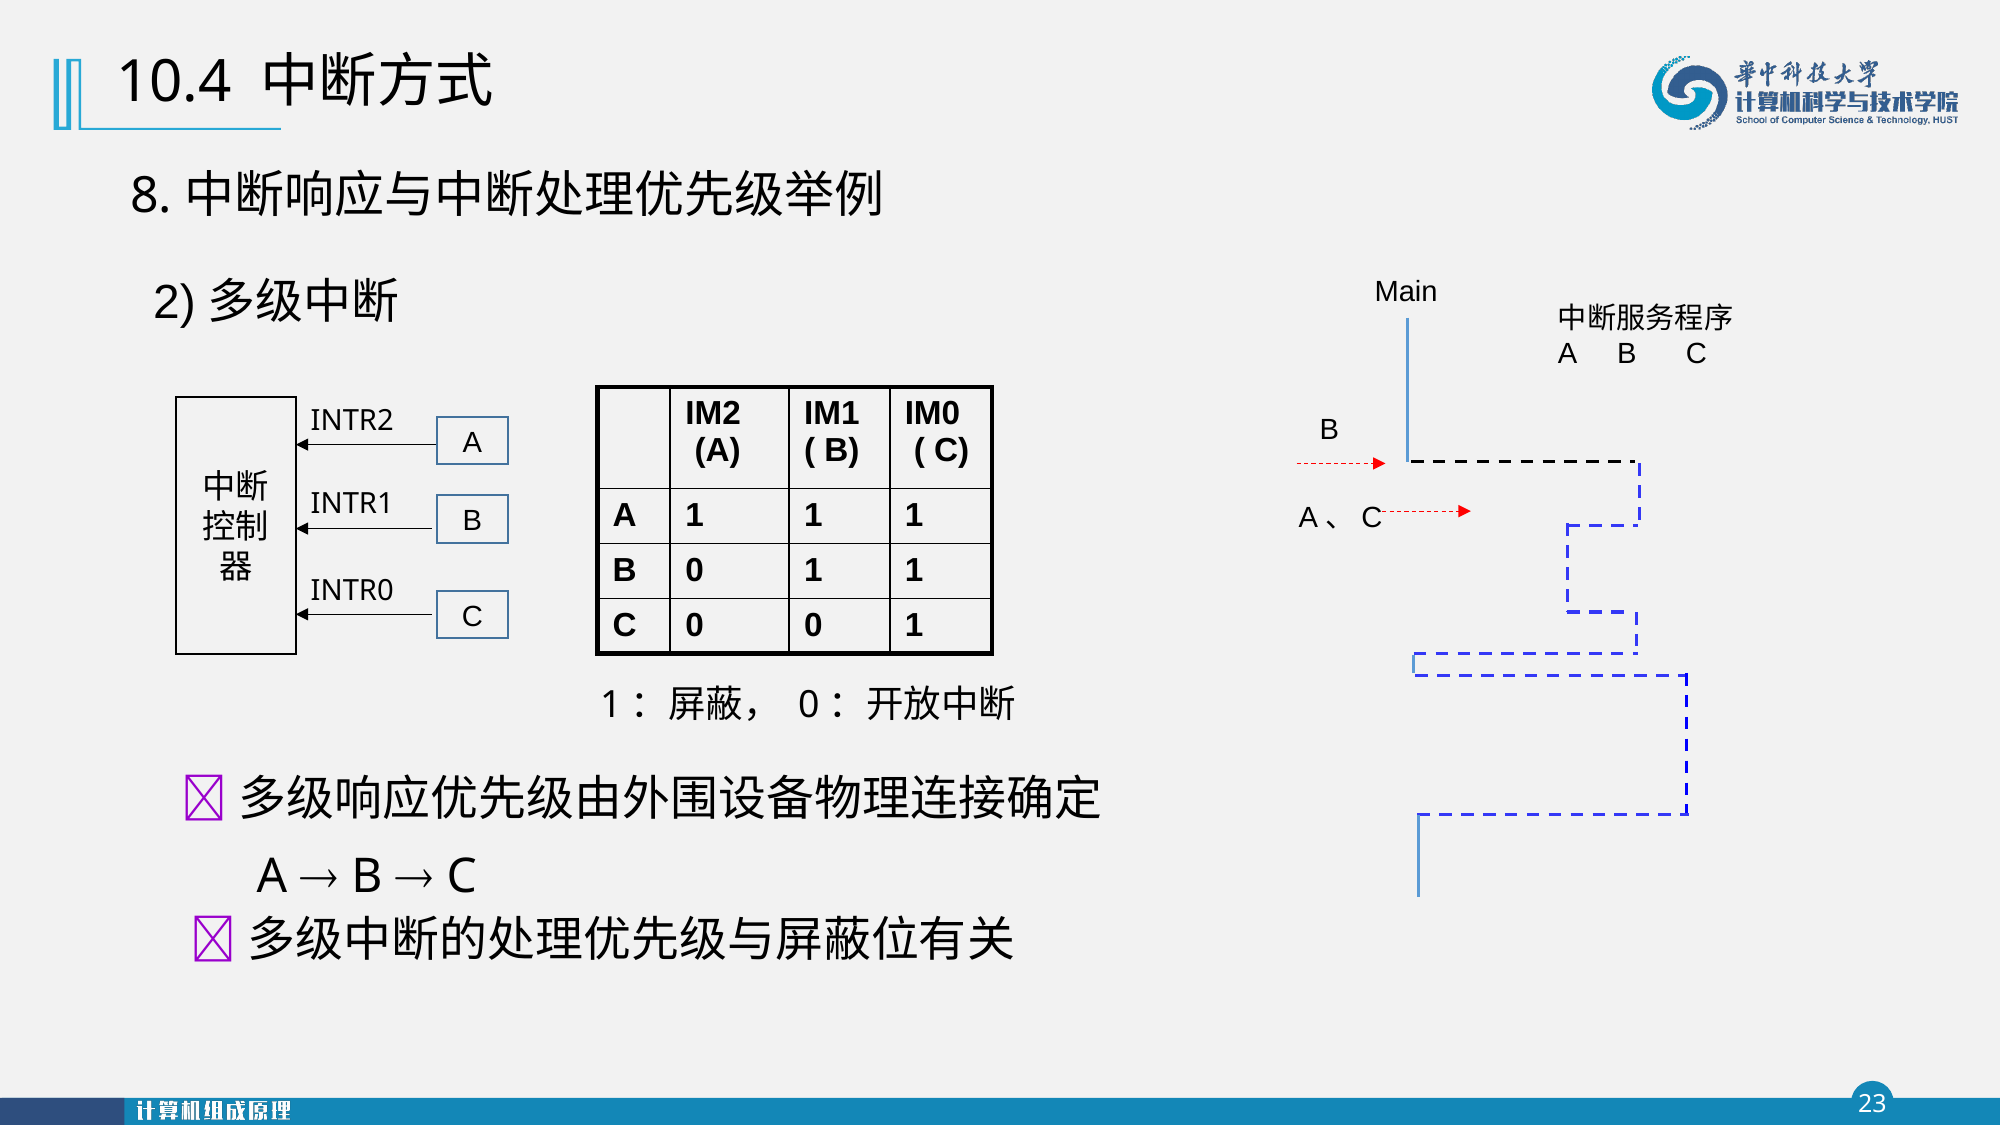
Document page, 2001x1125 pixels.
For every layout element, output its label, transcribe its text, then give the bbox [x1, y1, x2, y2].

text_box 2)多级中断 [138, 263, 456, 336]
table_cell 1 [891, 489, 990, 543]
text_box 1：屏蔽， 0：开放中断 [585, 672, 1094, 733]
table_header [600, 389, 669, 488]
table_cell B [600, 544, 669, 598]
text_box 多级响应优先级由外围设备物理连接确定 A  B  C [166, 739, 1118, 910]
table_cell C [600, 599, 669, 651]
table_cell 1 [671, 489, 788, 543]
table_header IM1 ( B) [790, 389, 889, 488]
table_cell 0 [790, 599, 889, 651]
table_header IM2 (A) [671, 389, 788, 488]
table_cell 0 [671, 599, 788, 651]
text_box 多级中断的处理优先级与屏蔽位有关 [175, 880, 1095, 974]
table_cell 1 [891, 599, 990, 651]
table_cell 1 [790, 489, 889, 543]
table_cell 1 [891, 544, 990, 598]
text_box 10.4 中断方式 [101, 31, 775, 134]
picture [1652, 56, 1958, 130]
table_cell 1 [790, 544, 889, 598]
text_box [1413, 523, 1689, 898]
table_cell A [600, 489, 669, 543]
table_cell 0 [671, 544, 788, 598]
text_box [1284, 264, 1777, 543]
picture [1652, 56, 1678, 81]
text_box 8.中断响应与中断处理优先级举例 [115, 155, 918, 231]
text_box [176, 394, 508, 654]
table_header IM0 ( C) [891, 389, 990, 488]
